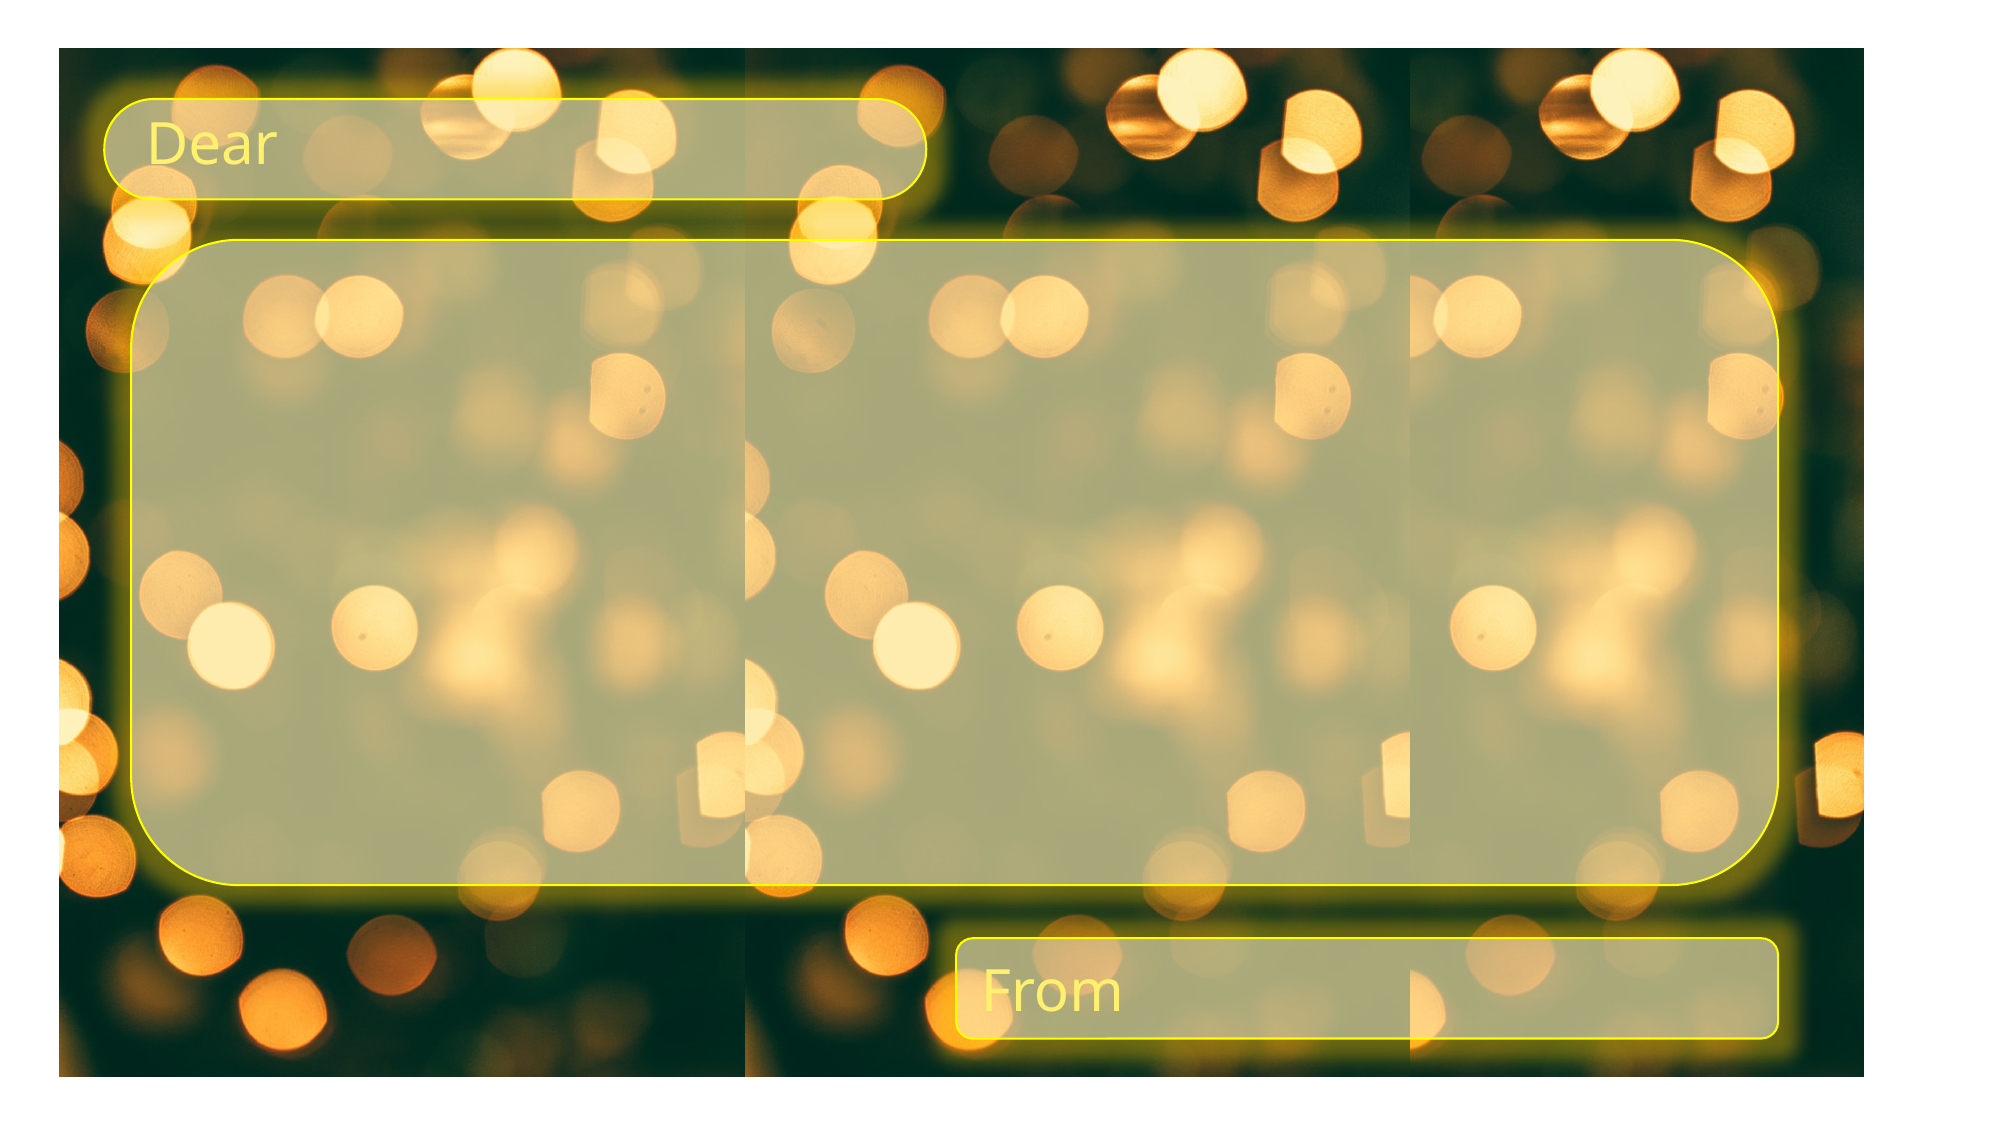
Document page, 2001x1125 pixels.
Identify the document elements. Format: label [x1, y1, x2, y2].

text_box [59, 48, 1864, 1077]
